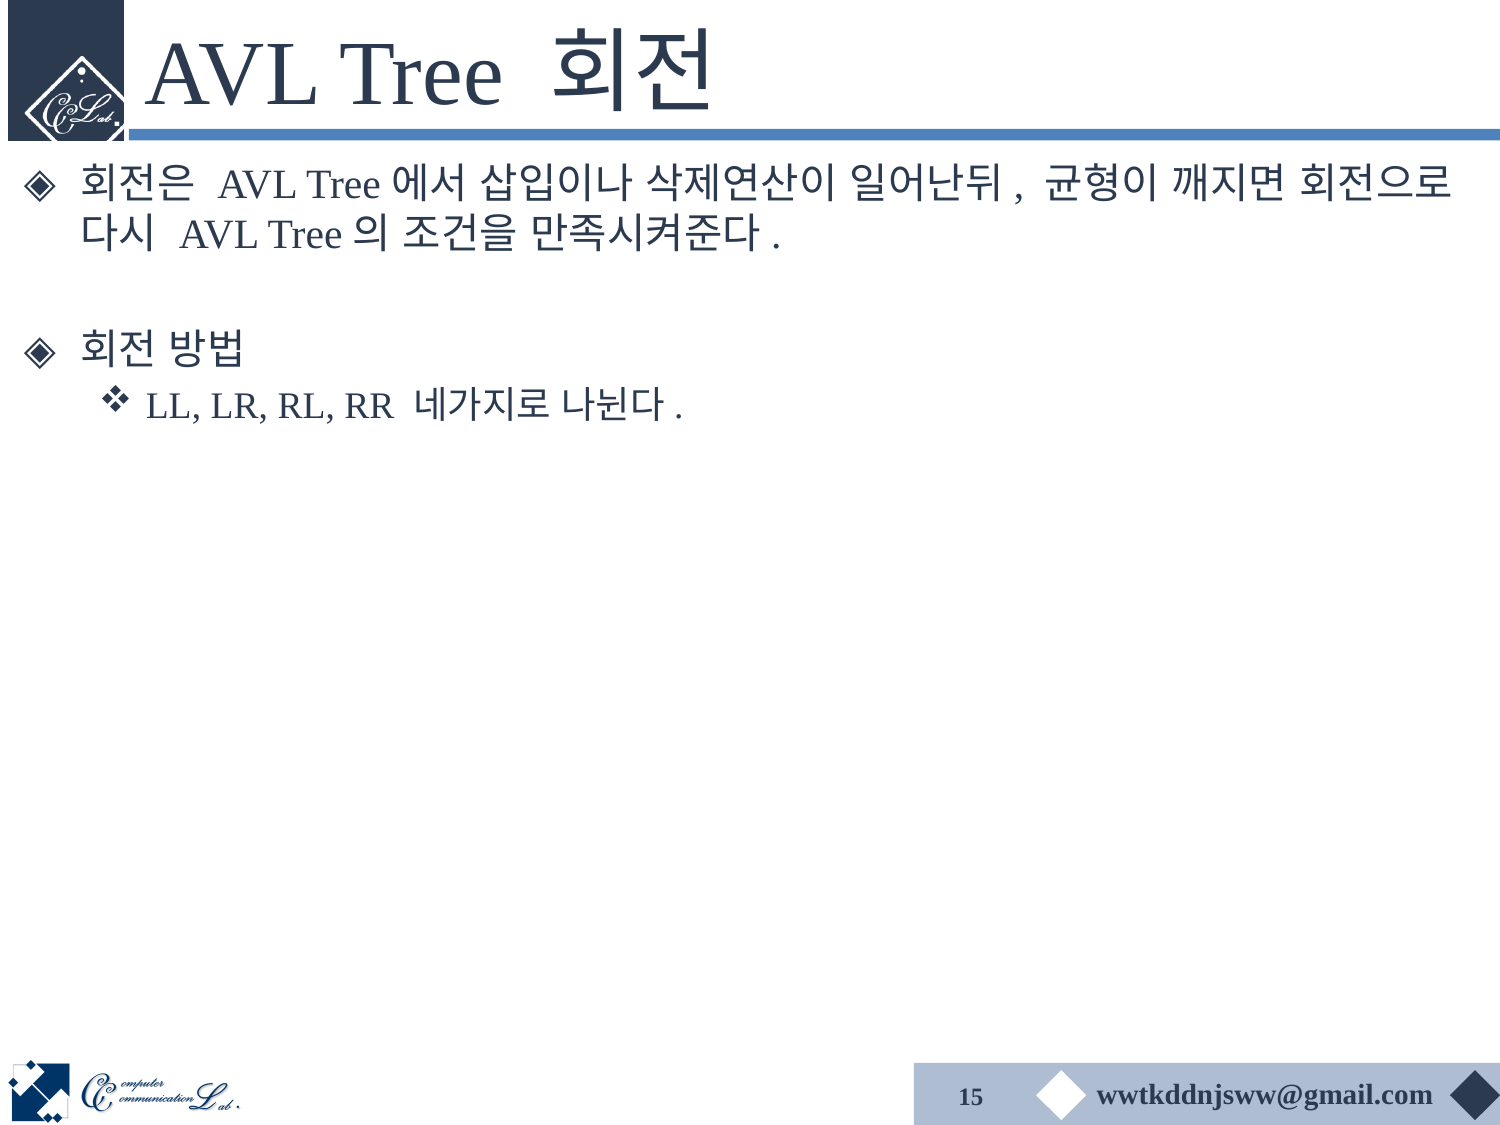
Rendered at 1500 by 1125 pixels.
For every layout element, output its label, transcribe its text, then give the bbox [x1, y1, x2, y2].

picture [7, 1058, 243, 1125]
picture [8, 0, 124, 141]
list 회전은 AVL Tree에서 삽입이나 삭제연산이 일어난뒤, 균형이 깨지면 회전으로 다시 AVL Tree의 조건을 만족시켜준다. 회전 방법 LL, LR, RL, RR 네가지로 나뉜다. [8, 148, 1493, 1059]
title AVL Tree 회전 [129, 10, 1474, 126]
